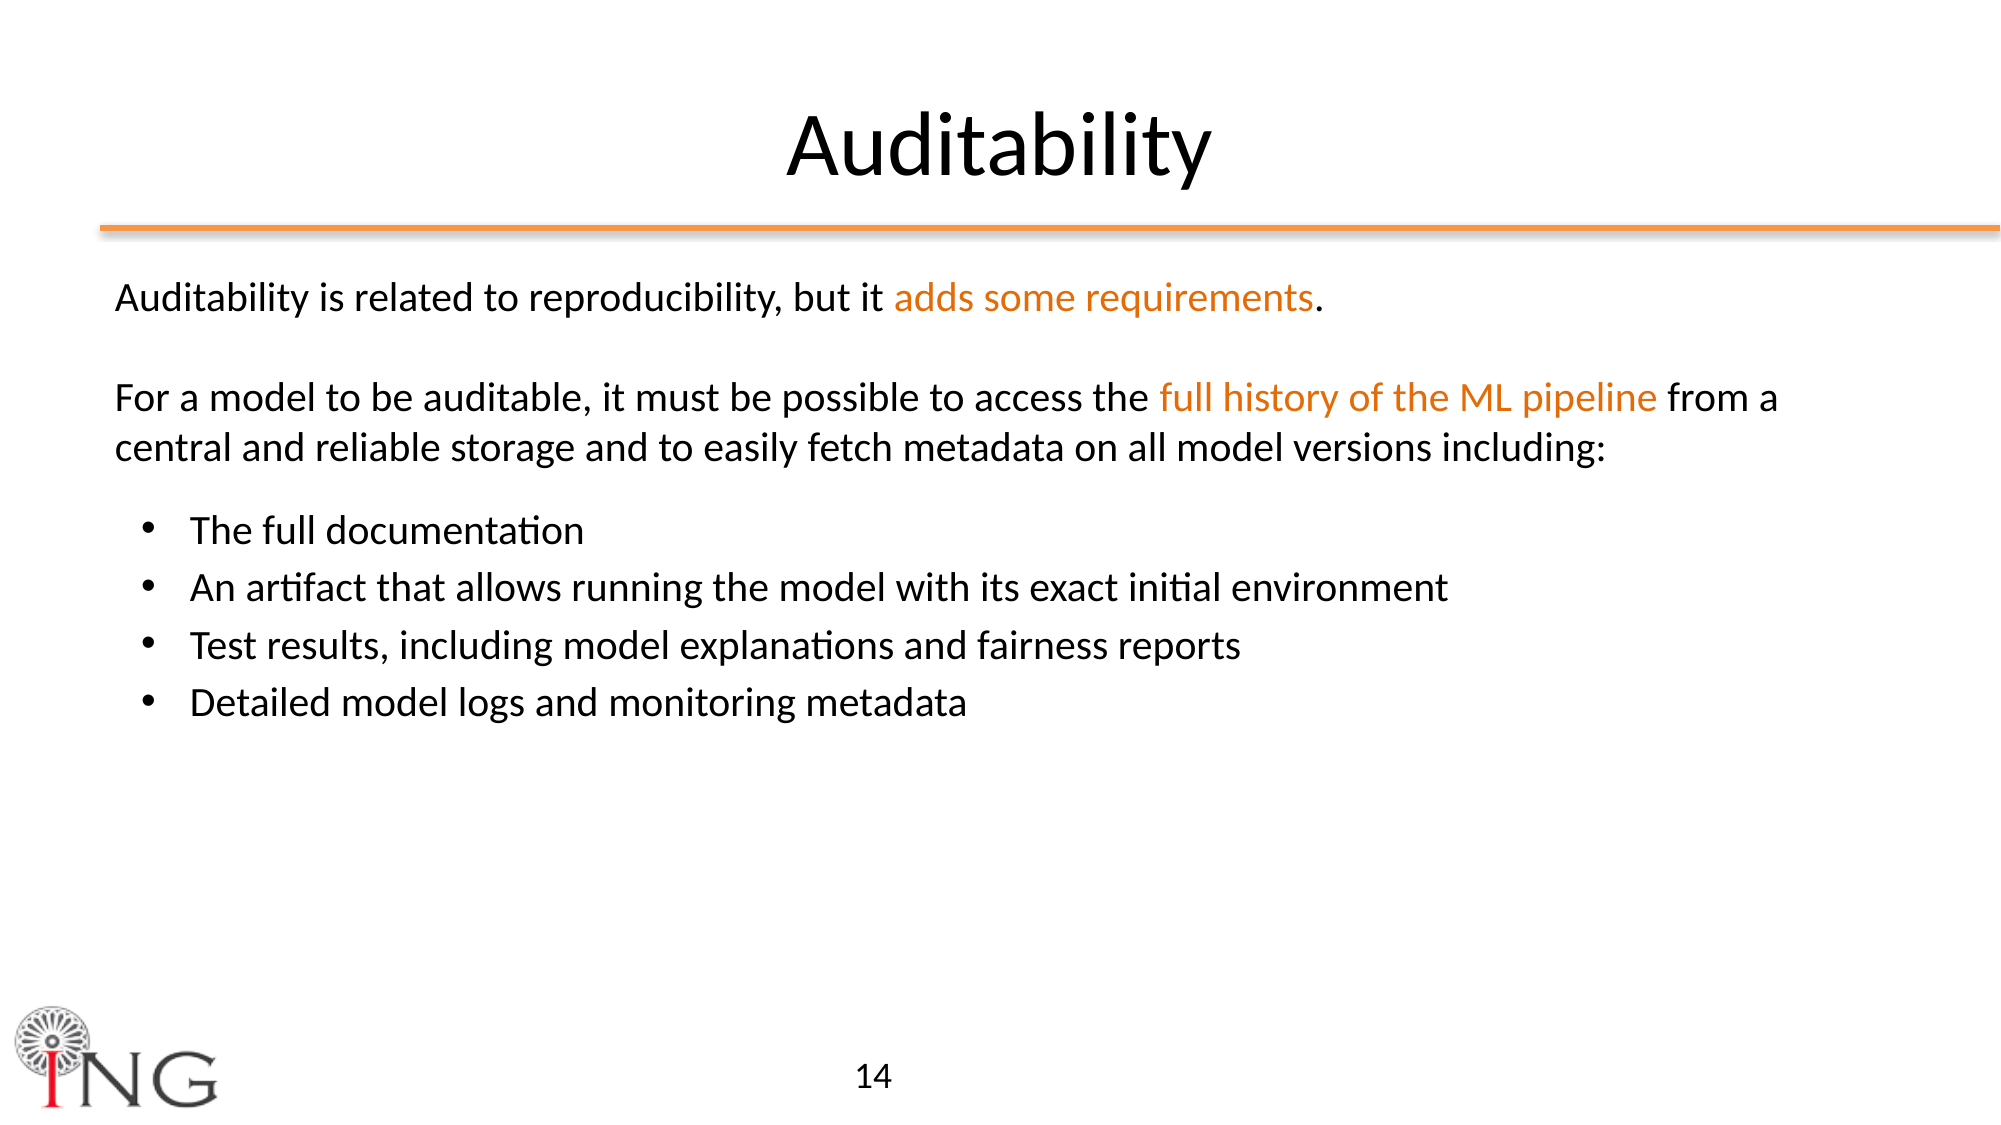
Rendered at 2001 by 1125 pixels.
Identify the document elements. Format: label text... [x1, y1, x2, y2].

picture [0, 987, 244, 1125]
title Auditability [99, 45, 1900, 233]
list Auditability is related to reproducibility, but it adds some requirements. For a model to be auditable, it must be possible to access the full history of the ML pipeline from a central and reliable storage and to easily fetch metadata on all model versions including: The full documentation An artifact that allows running the model with its exact initial environment Test results, including model explanations and fairness reports Detailed model logs and monitoring metadata [99, 262, 1900, 1005]
slide_number ‹#› [839, 1043, 1900, 1104]
